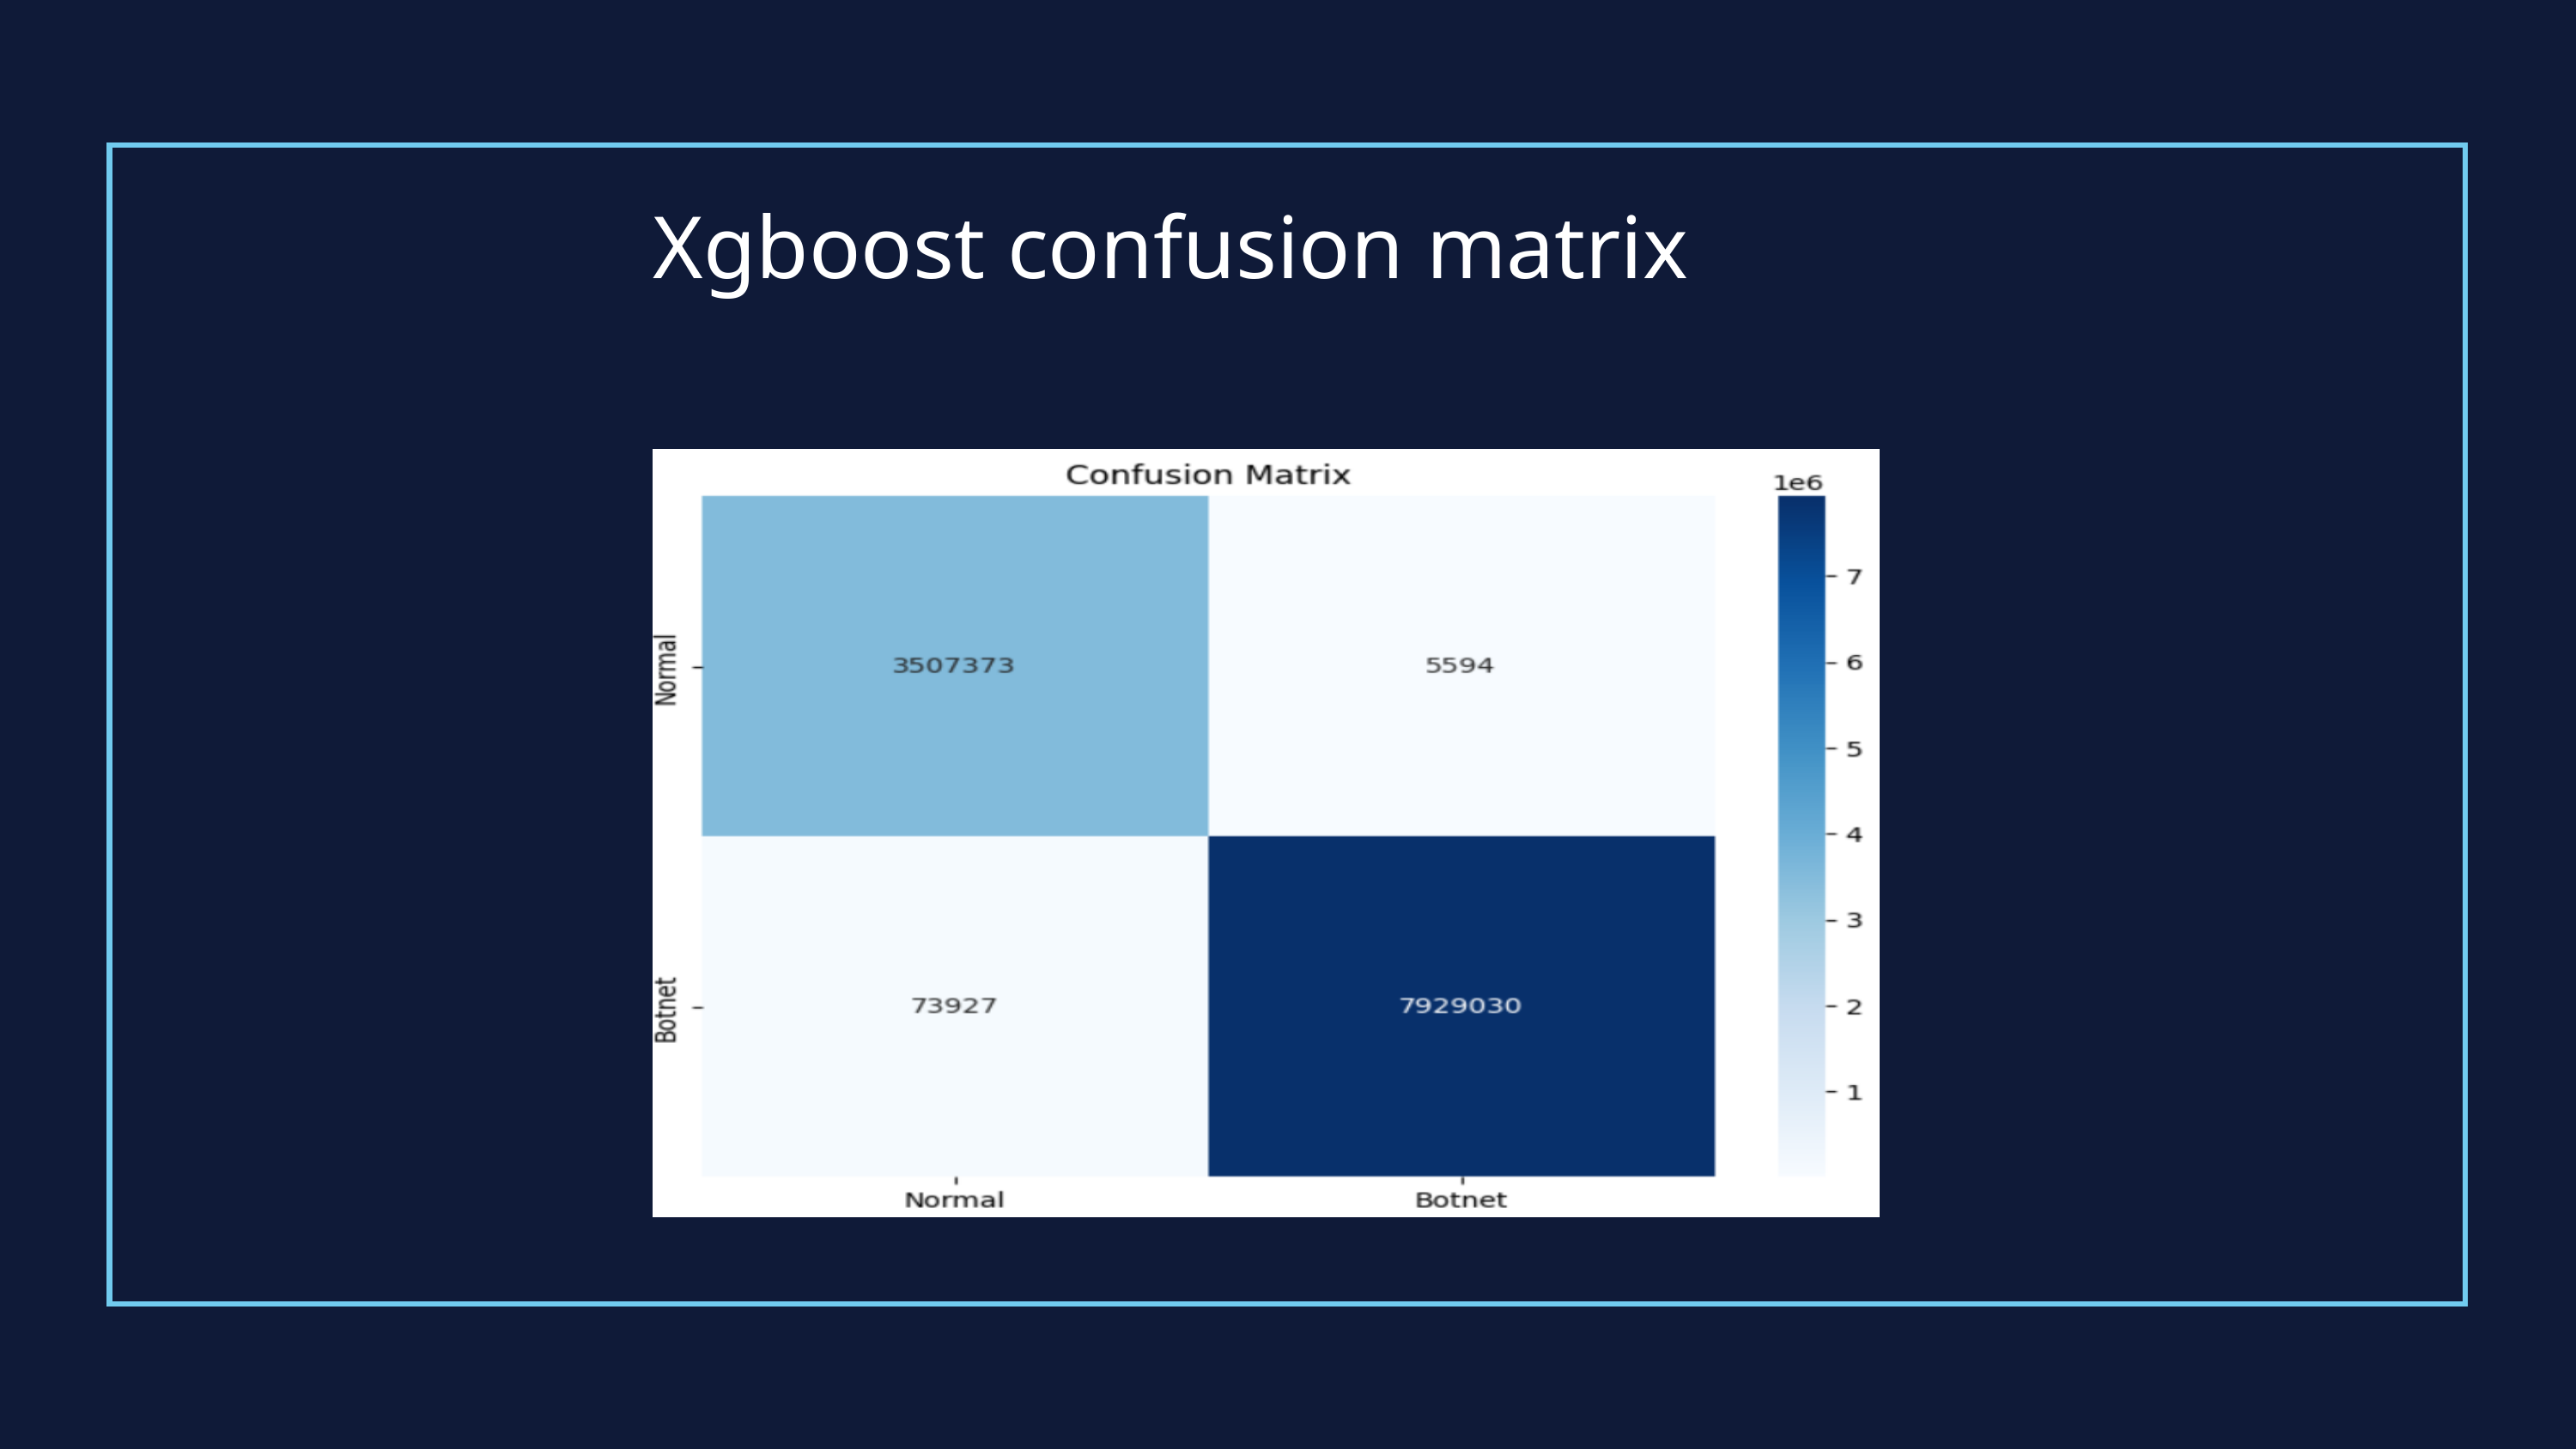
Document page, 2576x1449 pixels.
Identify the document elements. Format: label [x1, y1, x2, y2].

picture [653, 449, 1880, 1217]
text_box [109, 118, 2465, 1304]
